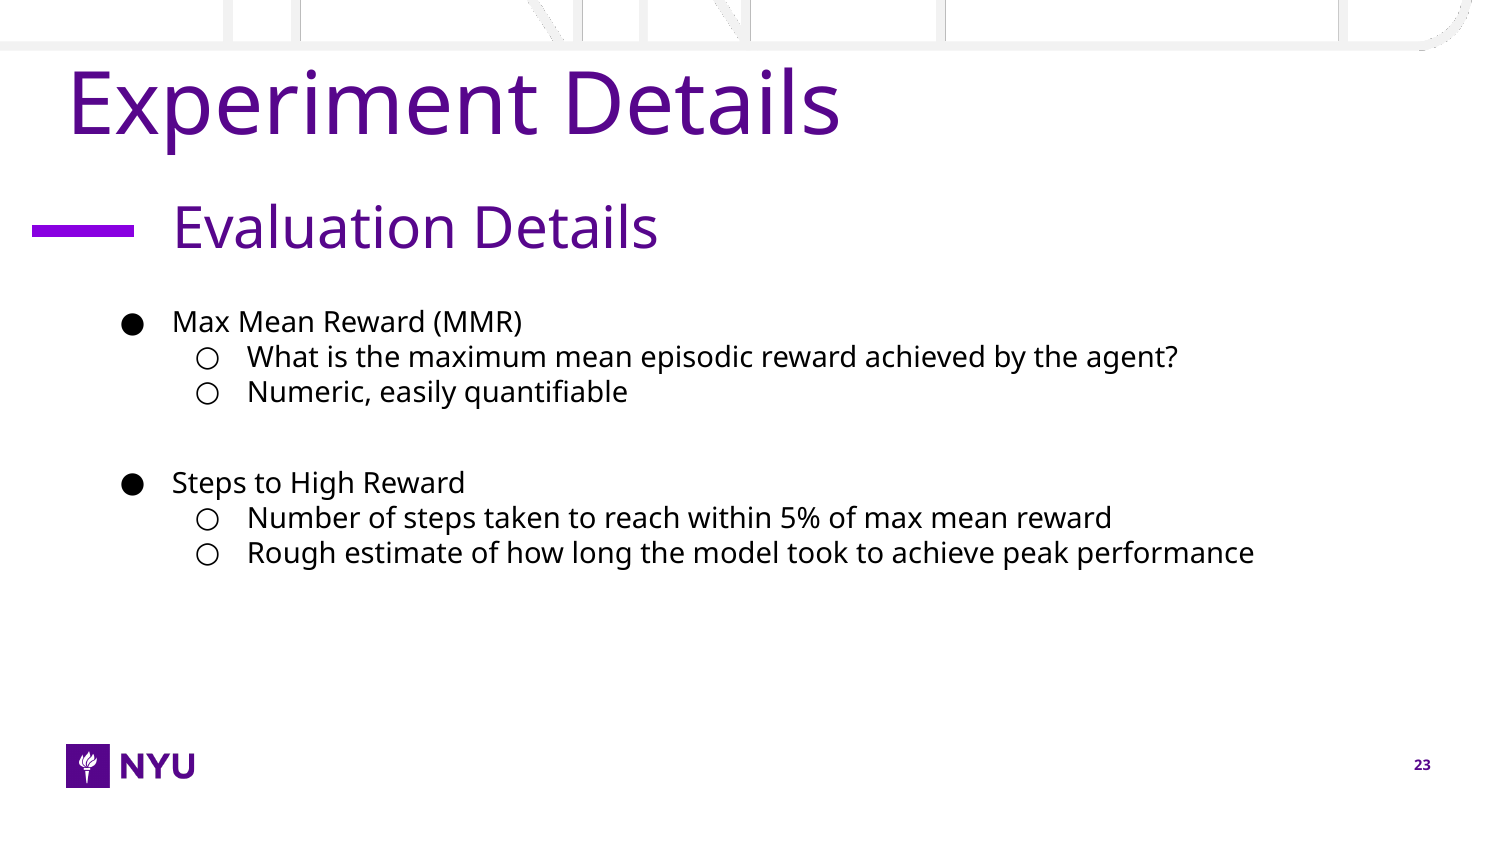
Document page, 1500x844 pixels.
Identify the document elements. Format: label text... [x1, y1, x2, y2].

picture [0, 0, 1496, 51]
picture [66, 744, 195, 788]
title Experiment Details [51, 48, 1434, 173]
title Evaluation Details [157, 185, 1500, 311]
text_box Max Mean Reward (MMR) What is the maximum mean episodic reward achieved by the agent? Numeric, easily quantifiable Steps to High Reward Number of steps taken to reach within 5% of max mean reward Rough estimate of how long the model took to achieve peak performance [81, 288, 1431, 584]
